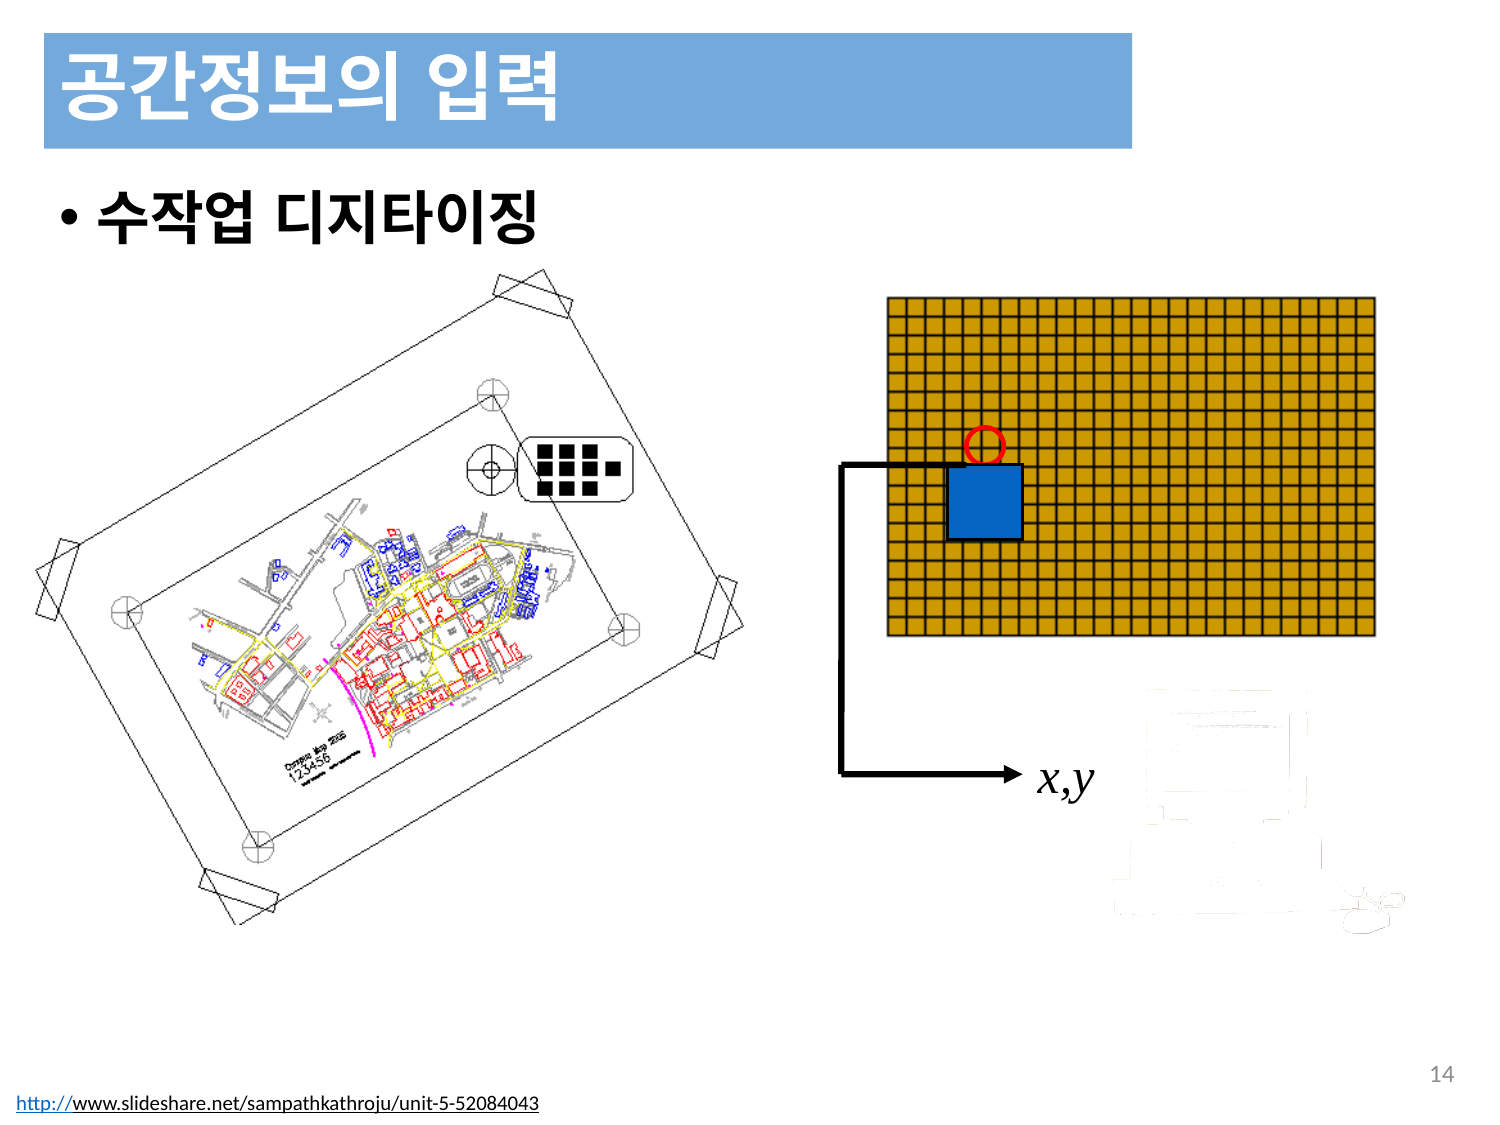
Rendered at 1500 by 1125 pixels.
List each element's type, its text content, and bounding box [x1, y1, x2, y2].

picture [0, 265, 816, 925]
list 공간정보의 입력 [44, 33, 1133, 149]
picture [1109, 686, 1410, 937]
text_box http://www.slideshare.net/sampathkathroju/unit-5-52084043 [1, 1081, 589, 1122]
text_box x,y [1022, 736, 1109, 812]
text_box [842, 768, 1022, 781]
picture [878, 288, 1386, 647]
list 수작업 디지타이징 [44, 181, 1440, 1006]
slide_number 323 [1132, 1042, 1470, 1103]
